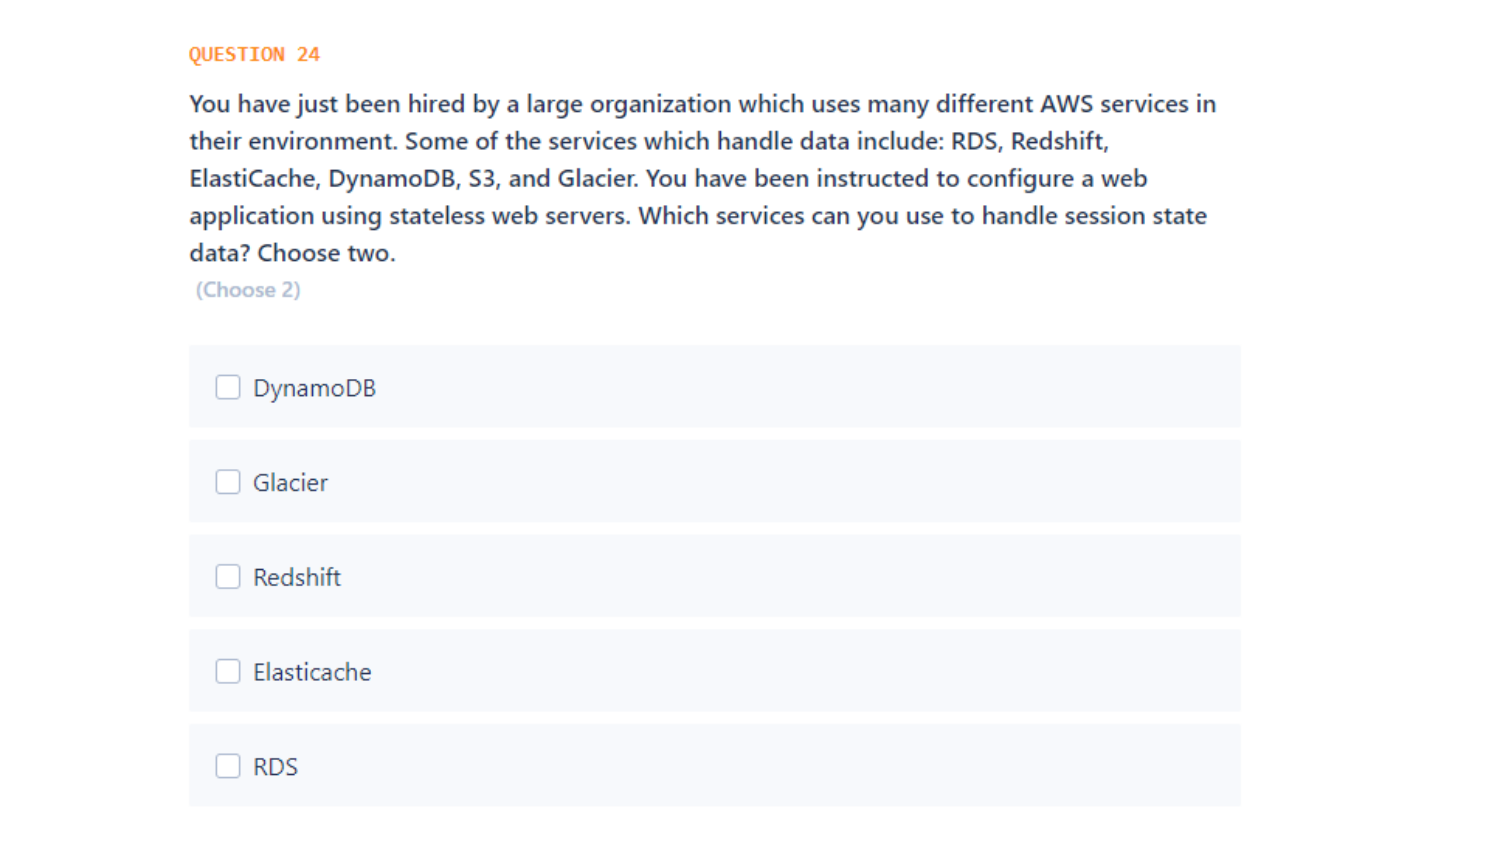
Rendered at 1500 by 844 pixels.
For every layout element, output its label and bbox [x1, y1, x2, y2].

picture [173, 24, 1266, 819]
